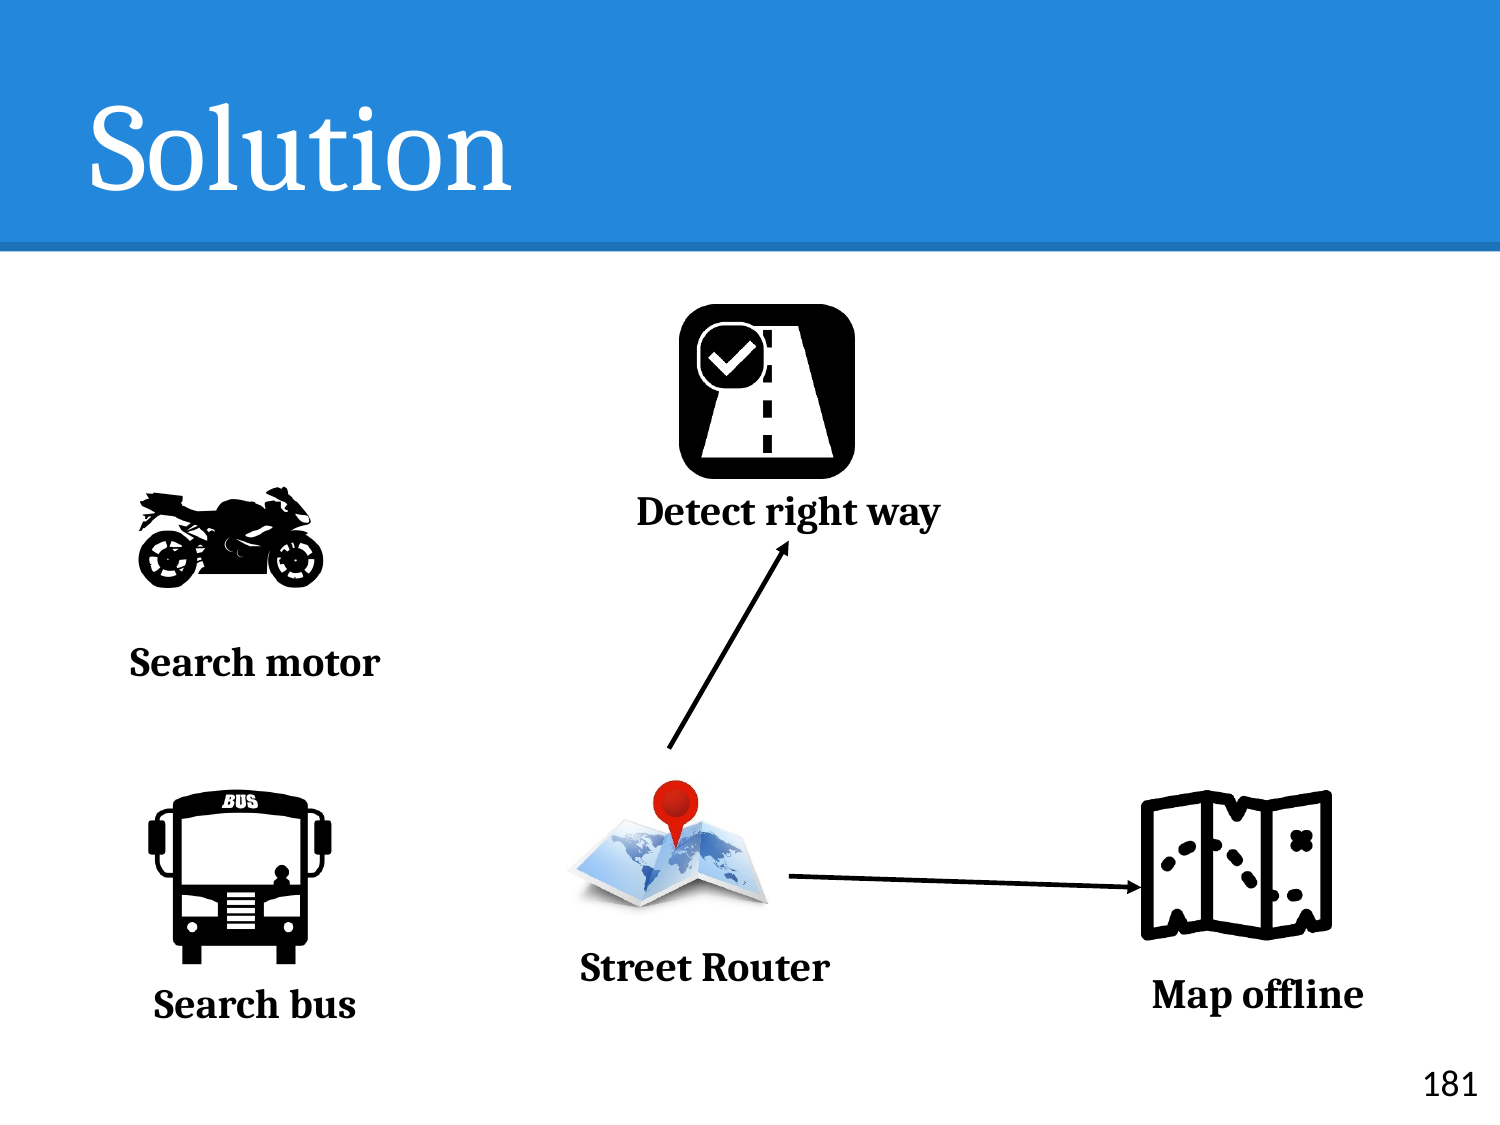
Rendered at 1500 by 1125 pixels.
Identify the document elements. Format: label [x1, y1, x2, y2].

text_box [111, 444, 401, 694]
slide_number [1403, 1038, 1494, 1125]
title [75, 45, 1425, 233]
text_box [557, 303, 1385, 1026]
text_box [136, 783, 376, 1035]
